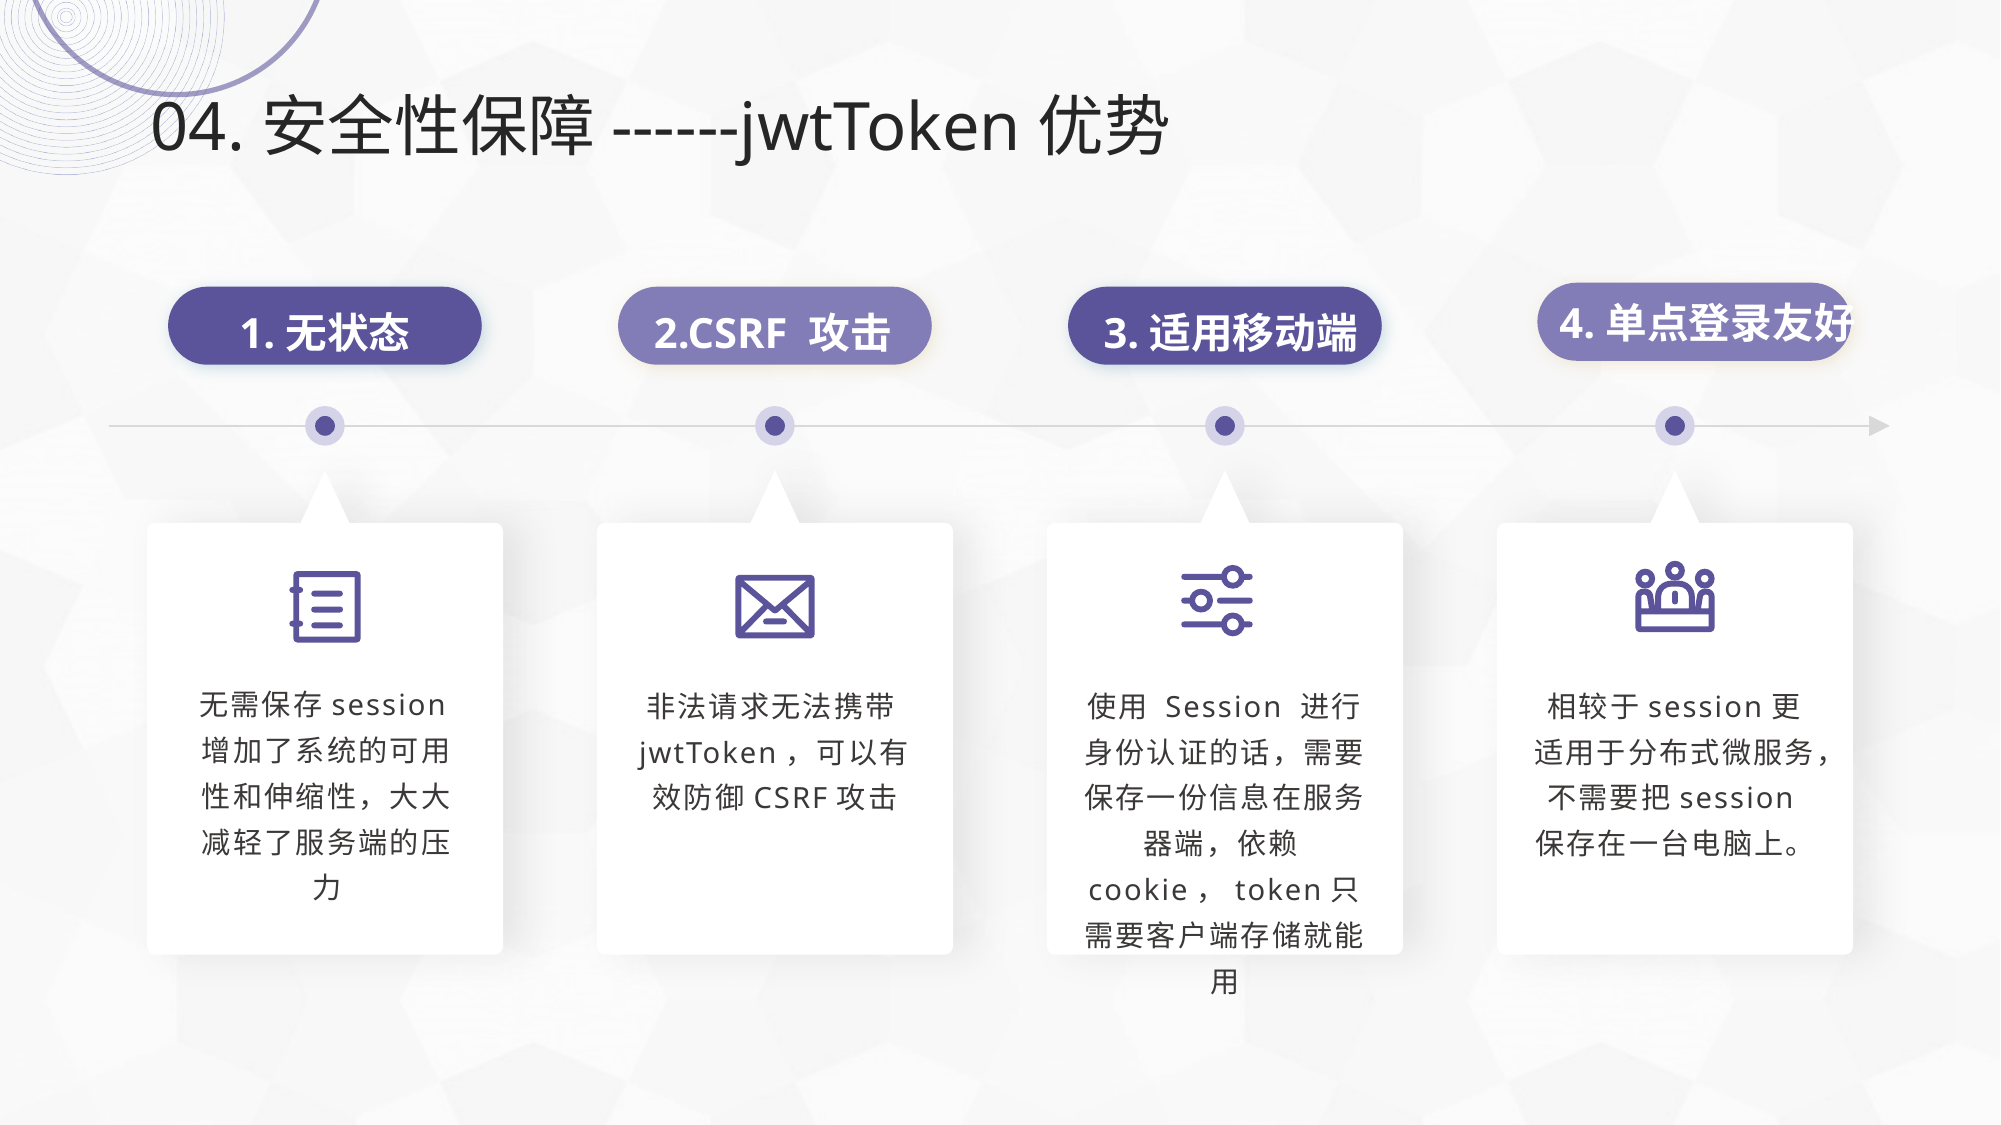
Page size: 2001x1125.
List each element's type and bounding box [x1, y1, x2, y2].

picture [0, 0, 2000, 1125]
text_box [109, 282, 1909, 955]
